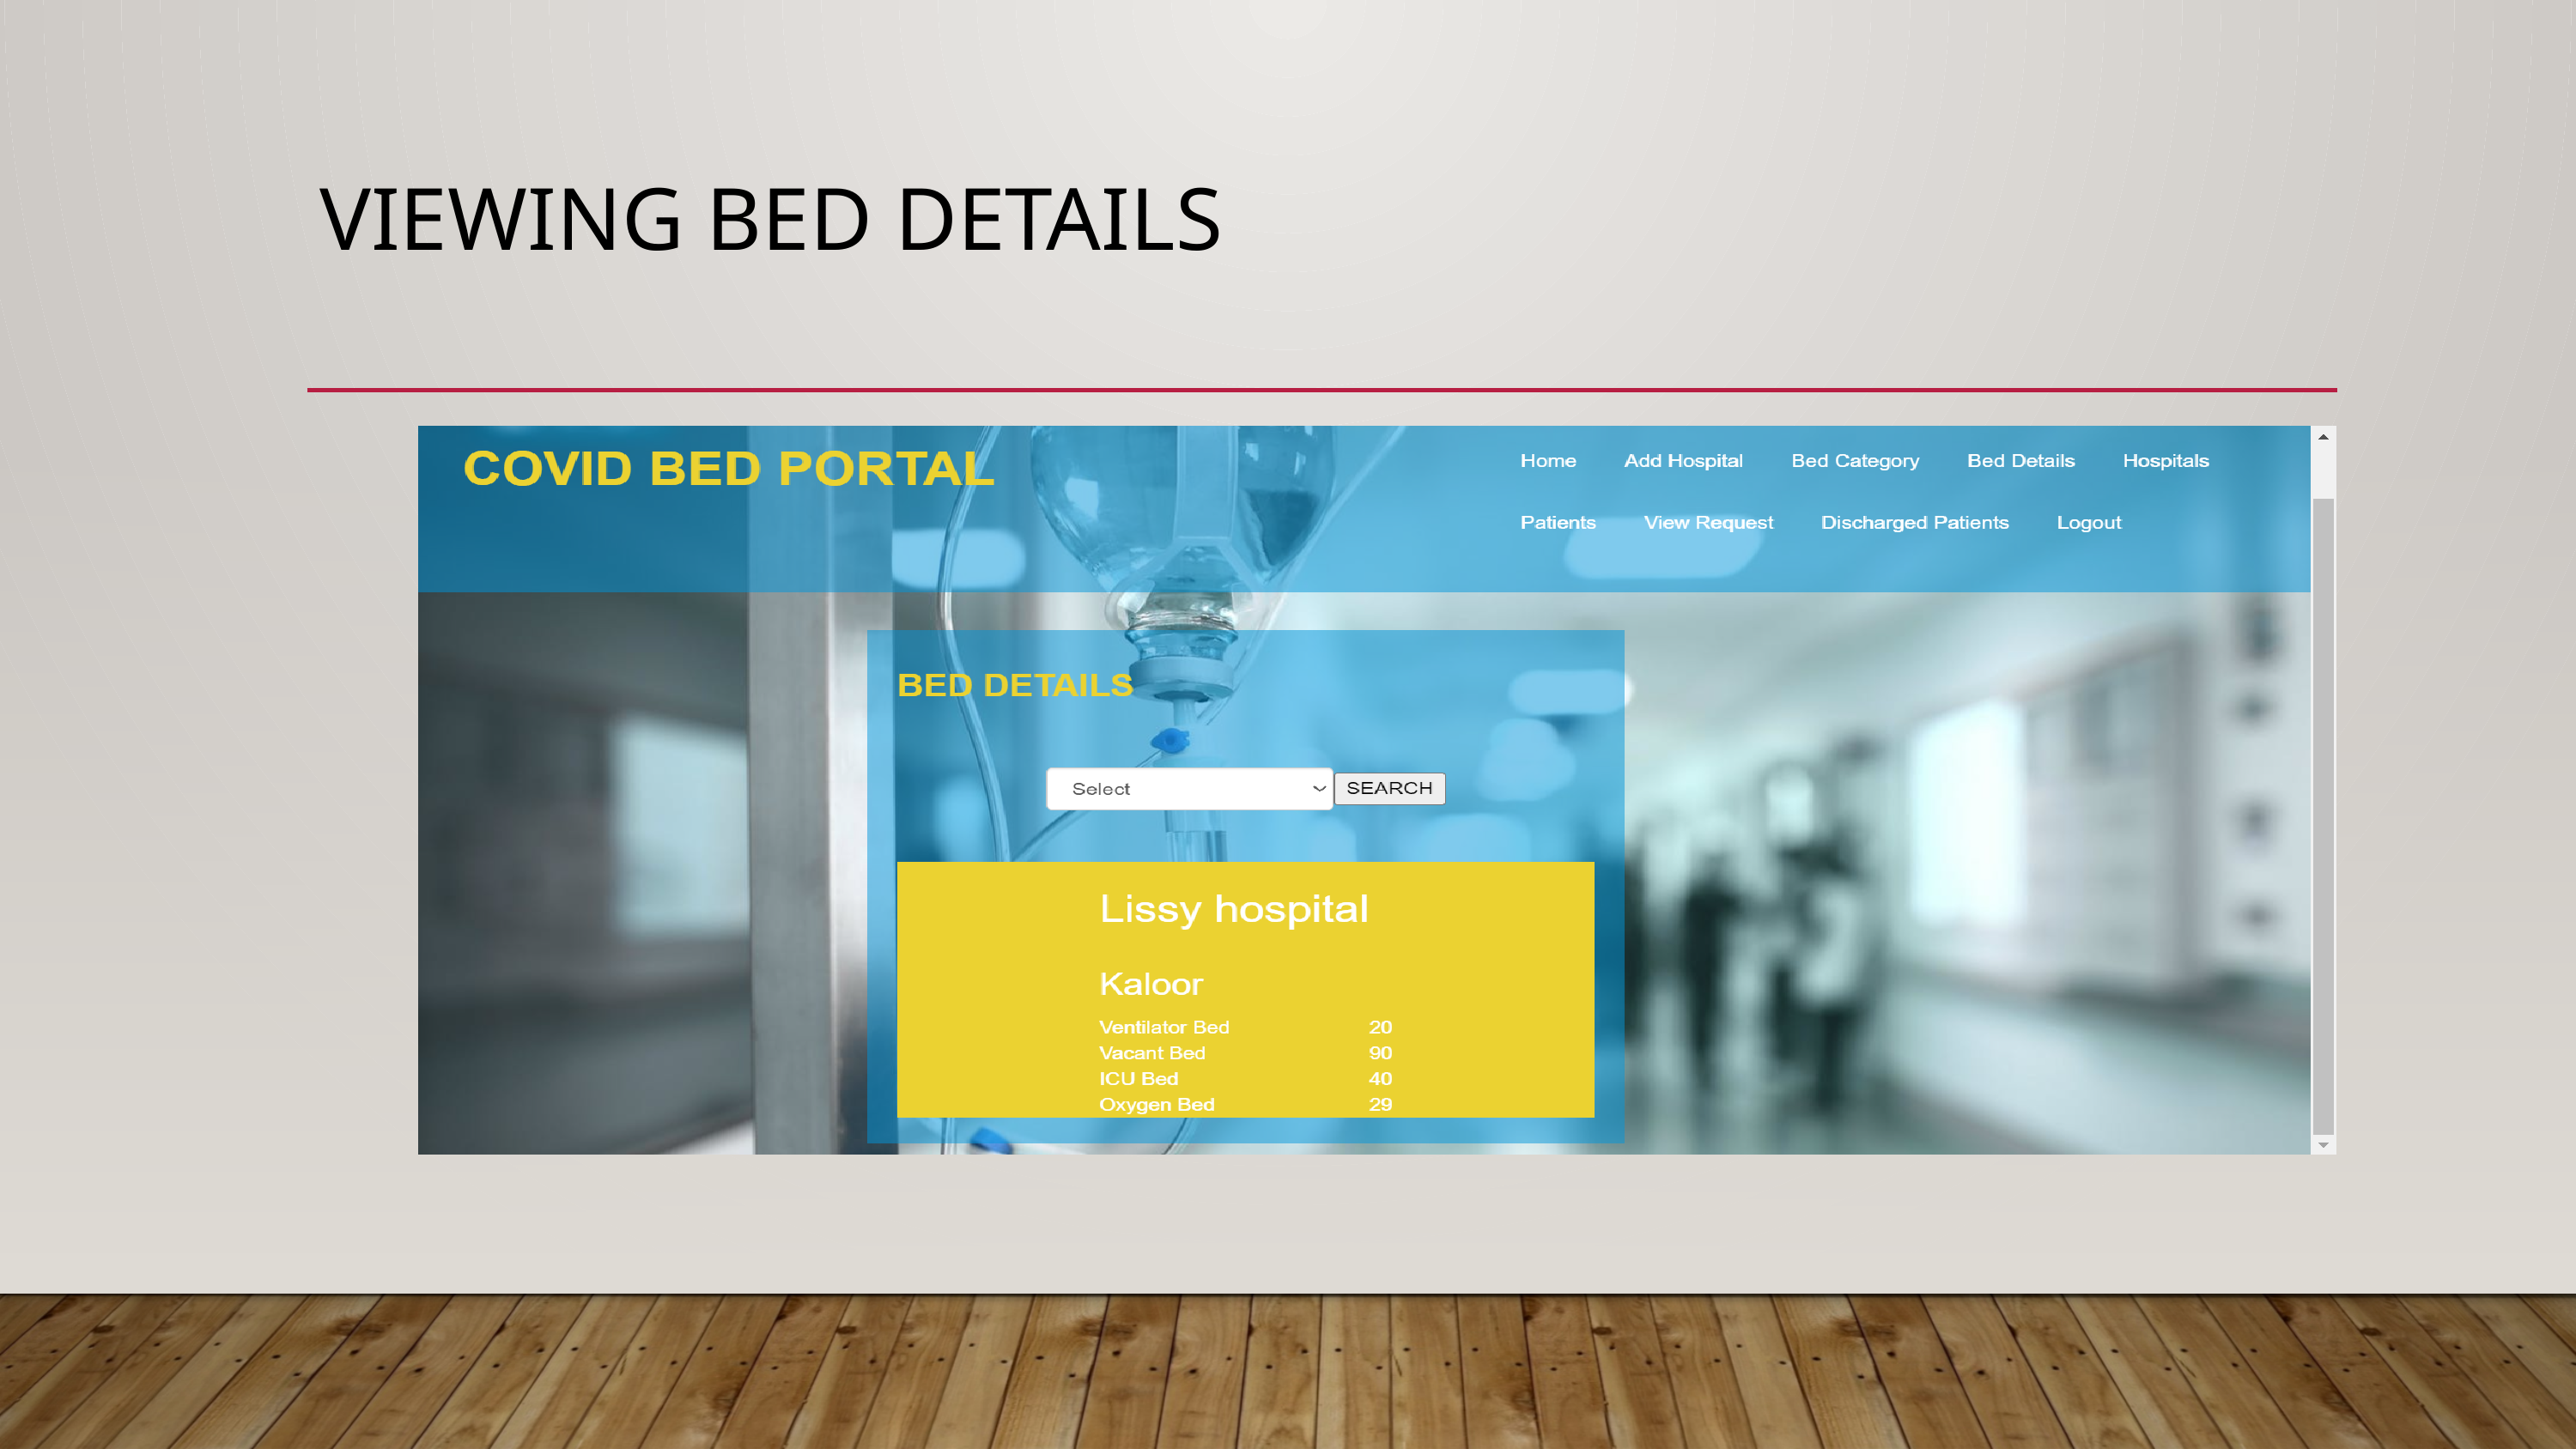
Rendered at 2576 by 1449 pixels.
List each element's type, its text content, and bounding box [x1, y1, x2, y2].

title Viewing Bed Details [307, 169, 2336, 392]
picture [0, 1294, 2576, 1449]
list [418, 425, 2336, 1155]
